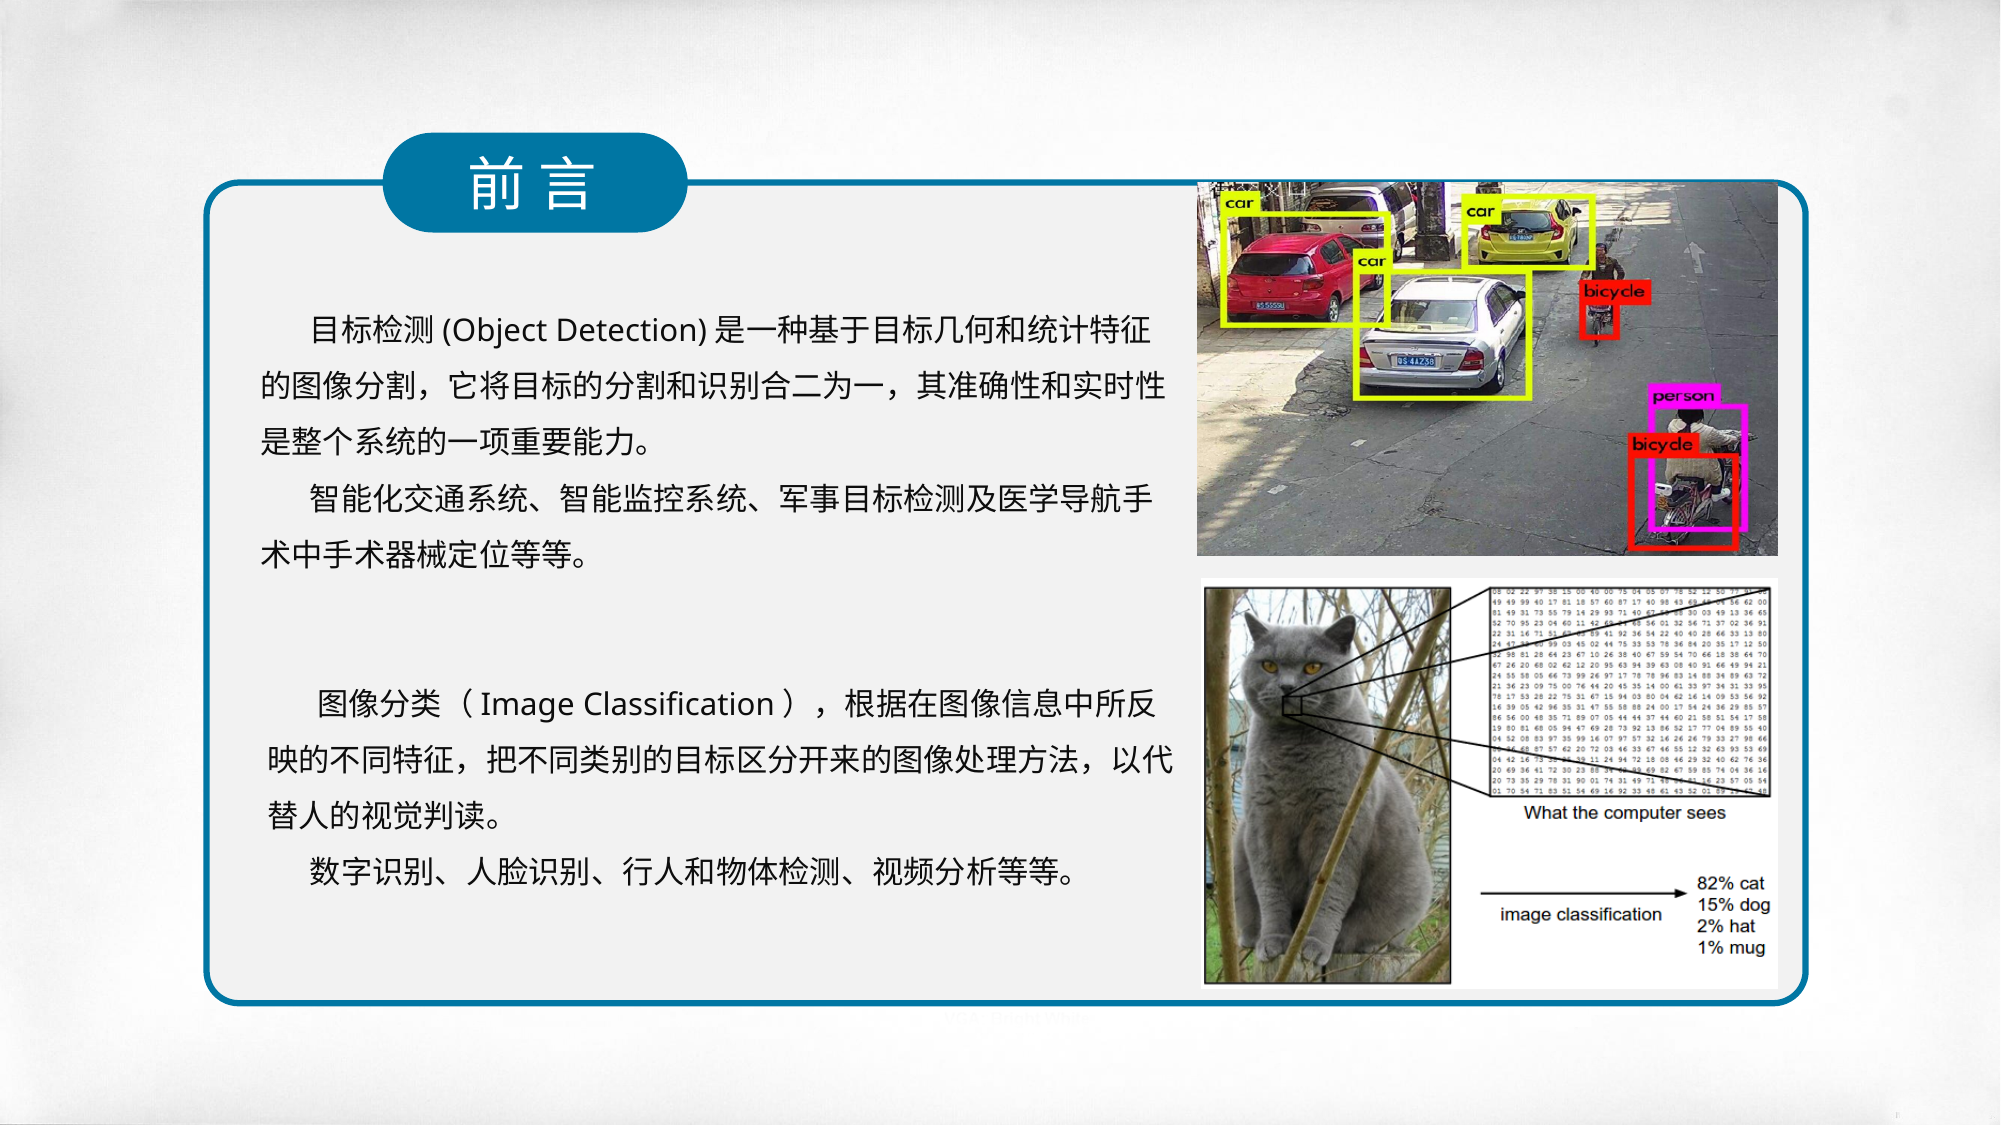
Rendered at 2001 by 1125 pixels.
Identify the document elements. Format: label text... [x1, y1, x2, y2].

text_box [382, 132, 688, 233]
text_box 目标检测(Object Detection)是一种基于目标几何和统计特征的图像分割，它将目标的分割和识别合二为一，其准确性和实时性是整个系统的一项重要能力。 智能化交通系统、智能监控系统、军事目标检测及医学导航手术中手术器械定位等等。 [248, 285, 1183, 579]
picture [1197, 183, 1778, 556]
text_box [206, 182, 1806, 1004]
picture [1201, 578, 1778, 989]
text_box 图像分类（Image Classification），根据在图像信息中所反映的不同特征，把不同类别的目标区分开来的图像处理方法，以代替人的视觉判读。 数字识别、人脸识别、行人和物体检测、视频分析等等。 [255, 659, 1190, 896]
